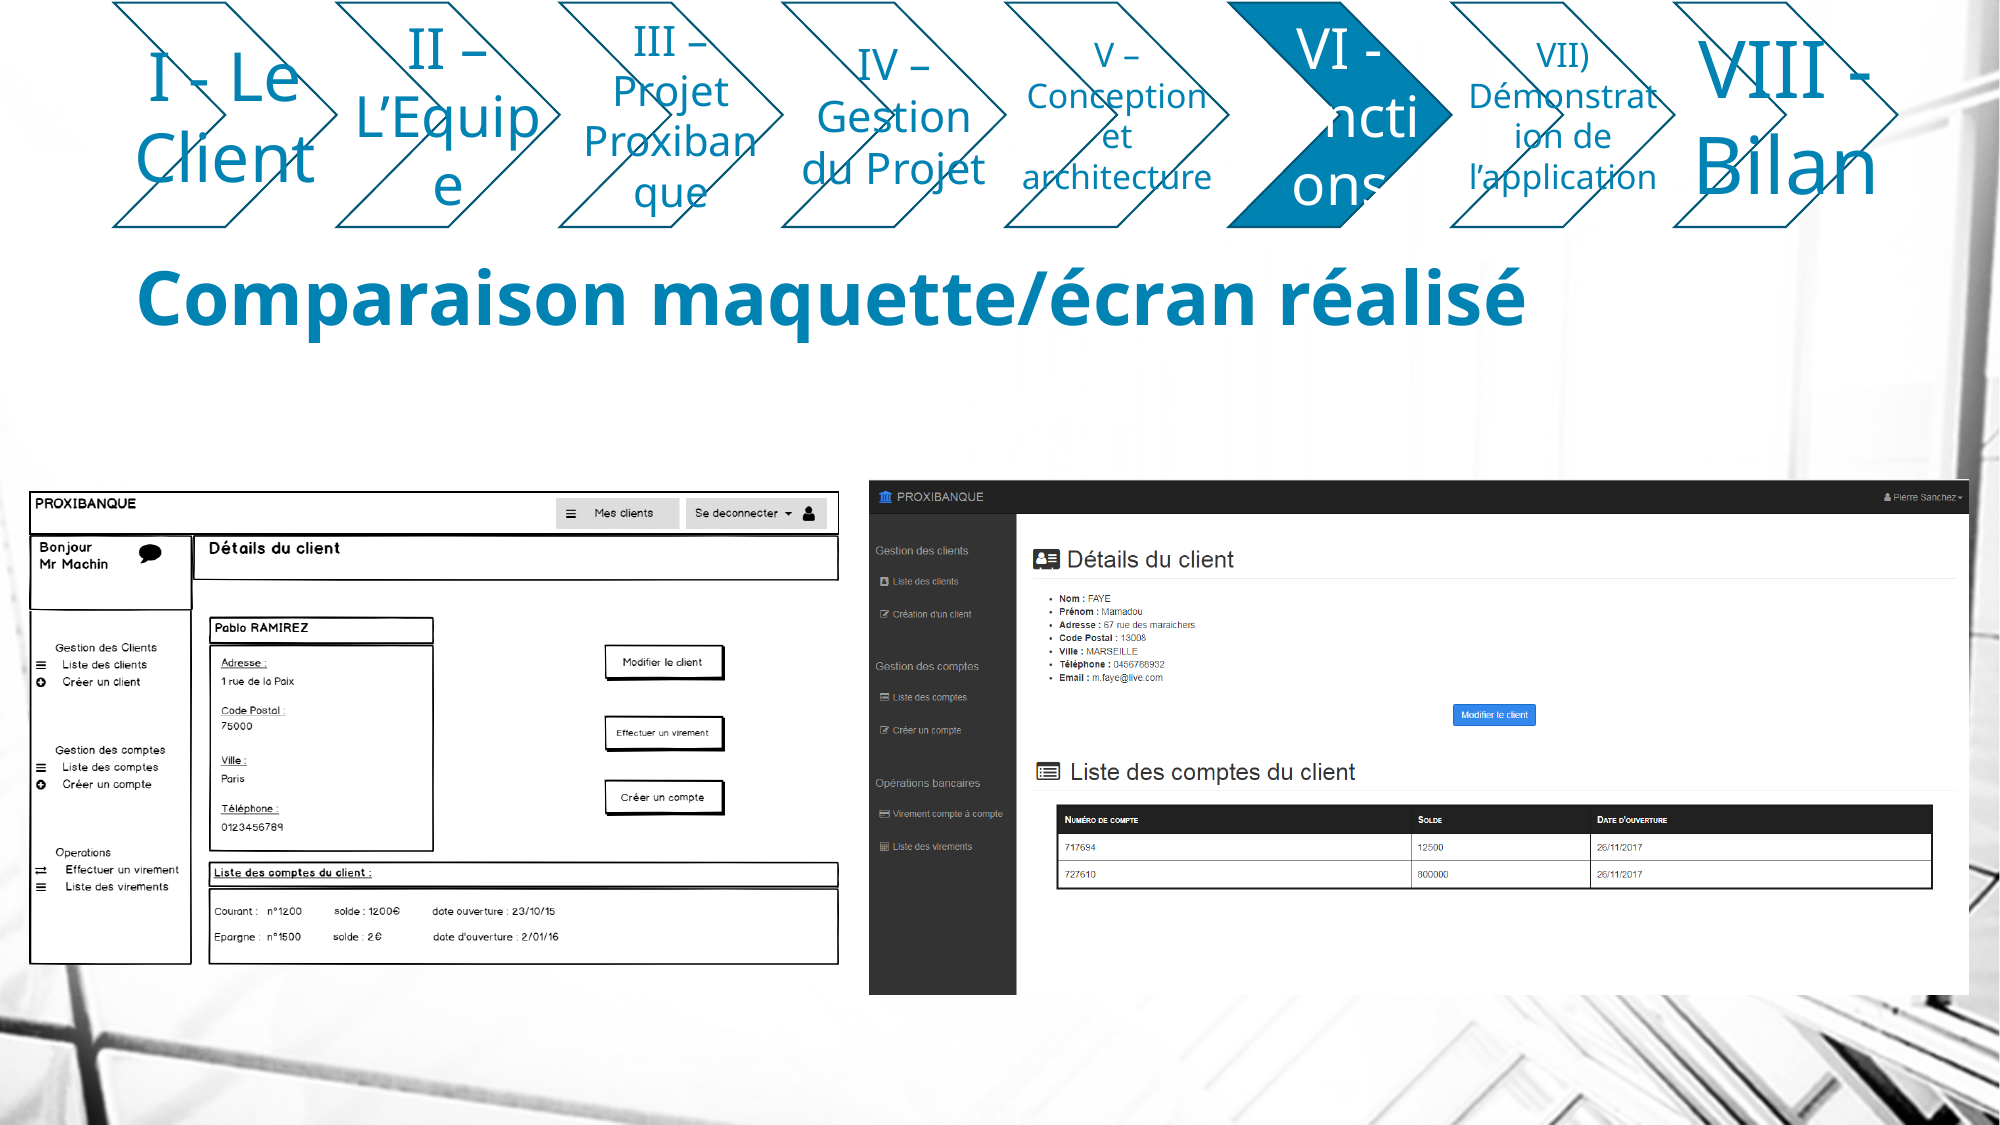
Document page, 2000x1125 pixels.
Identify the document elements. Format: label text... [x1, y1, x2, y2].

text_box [113, 2, 1898, 227]
title Comparaison maquette/écran réalisé [120, 227, 1546, 348]
picture [0, 0, 2000, 1125]
